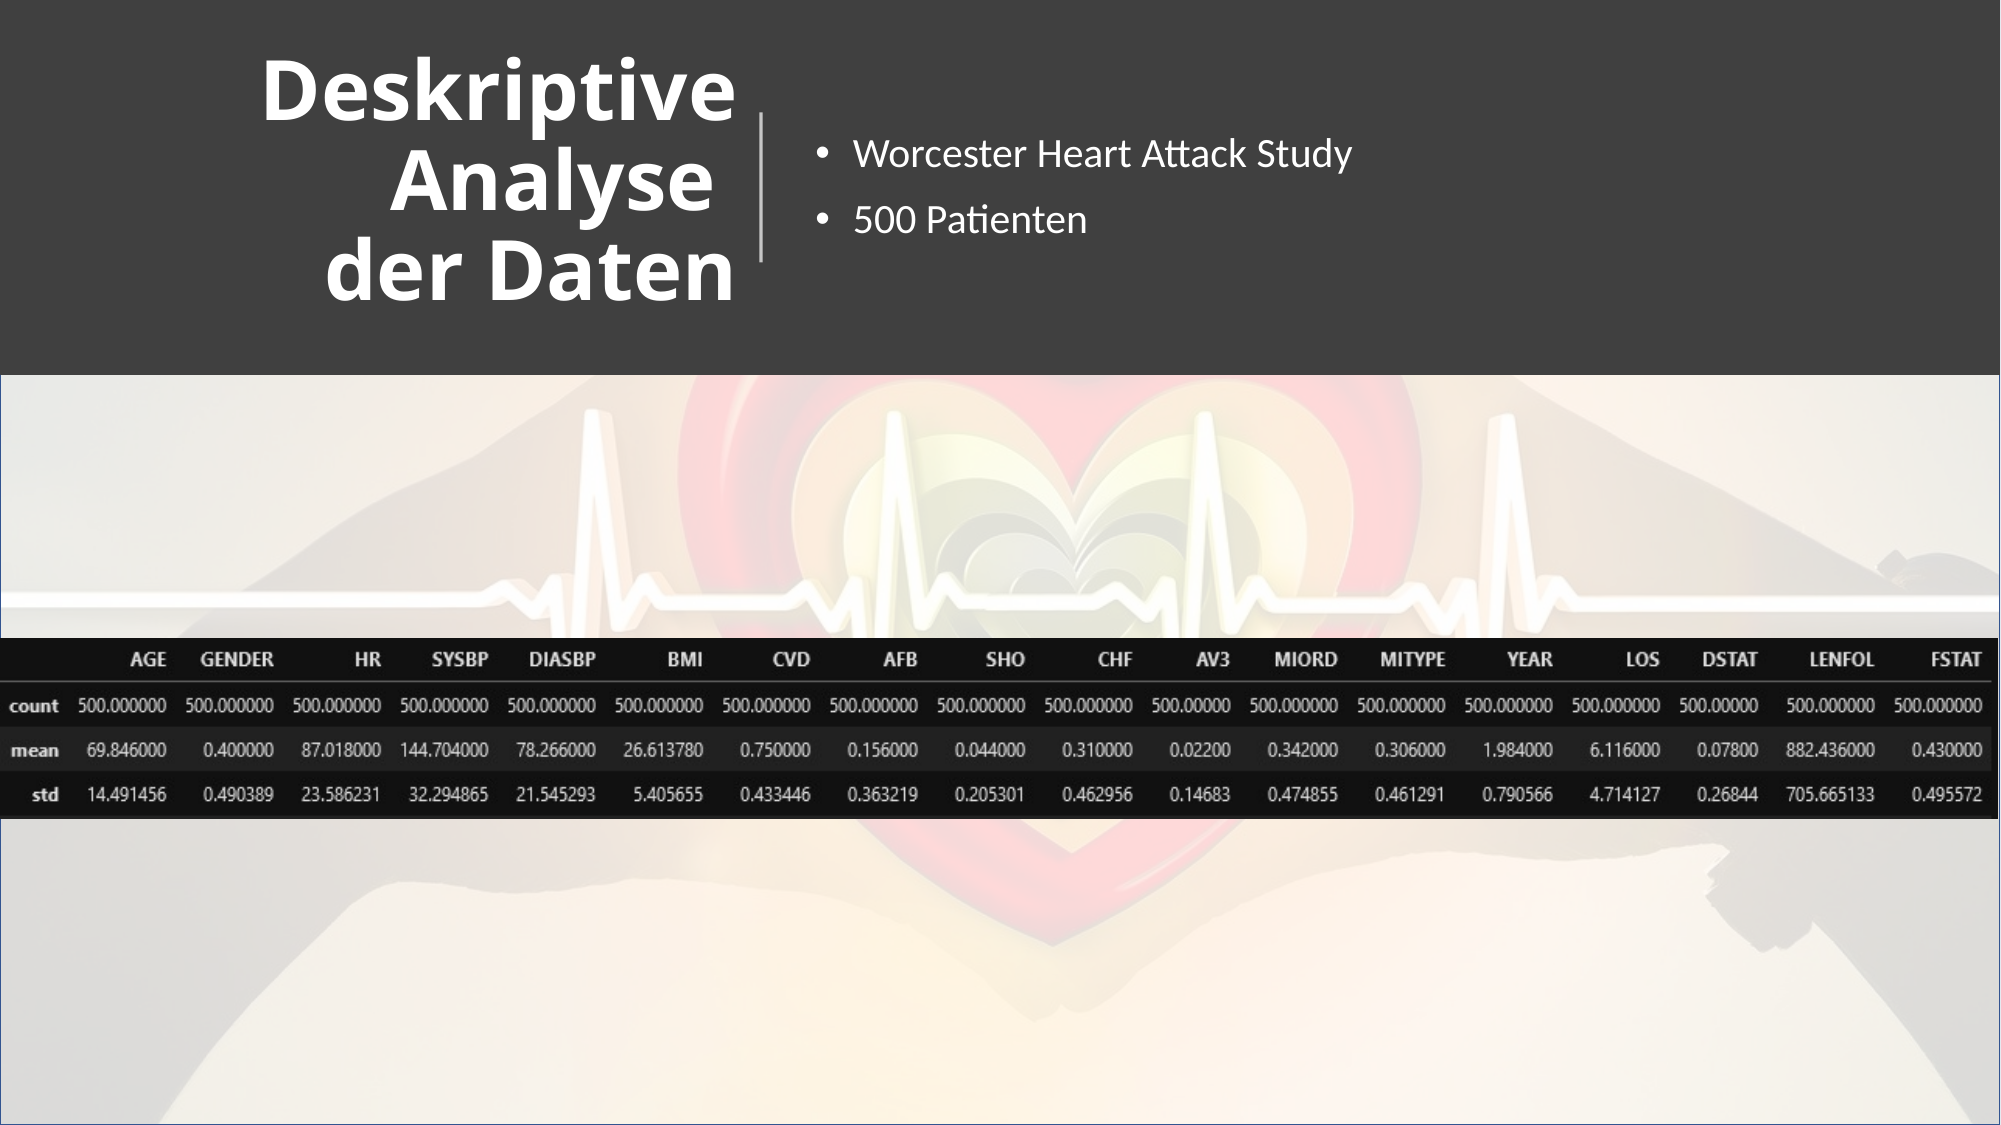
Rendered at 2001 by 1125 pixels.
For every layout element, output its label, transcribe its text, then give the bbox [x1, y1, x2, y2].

list Worcester Heart Attack Study 500 Patienten [800, 67, 1869, 308]
picture [0, 638, 1998, 819]
text_box [0, 0, 2000, 376]
title Deskriptive Analyse der Daten [8, 69, 753, 298]
